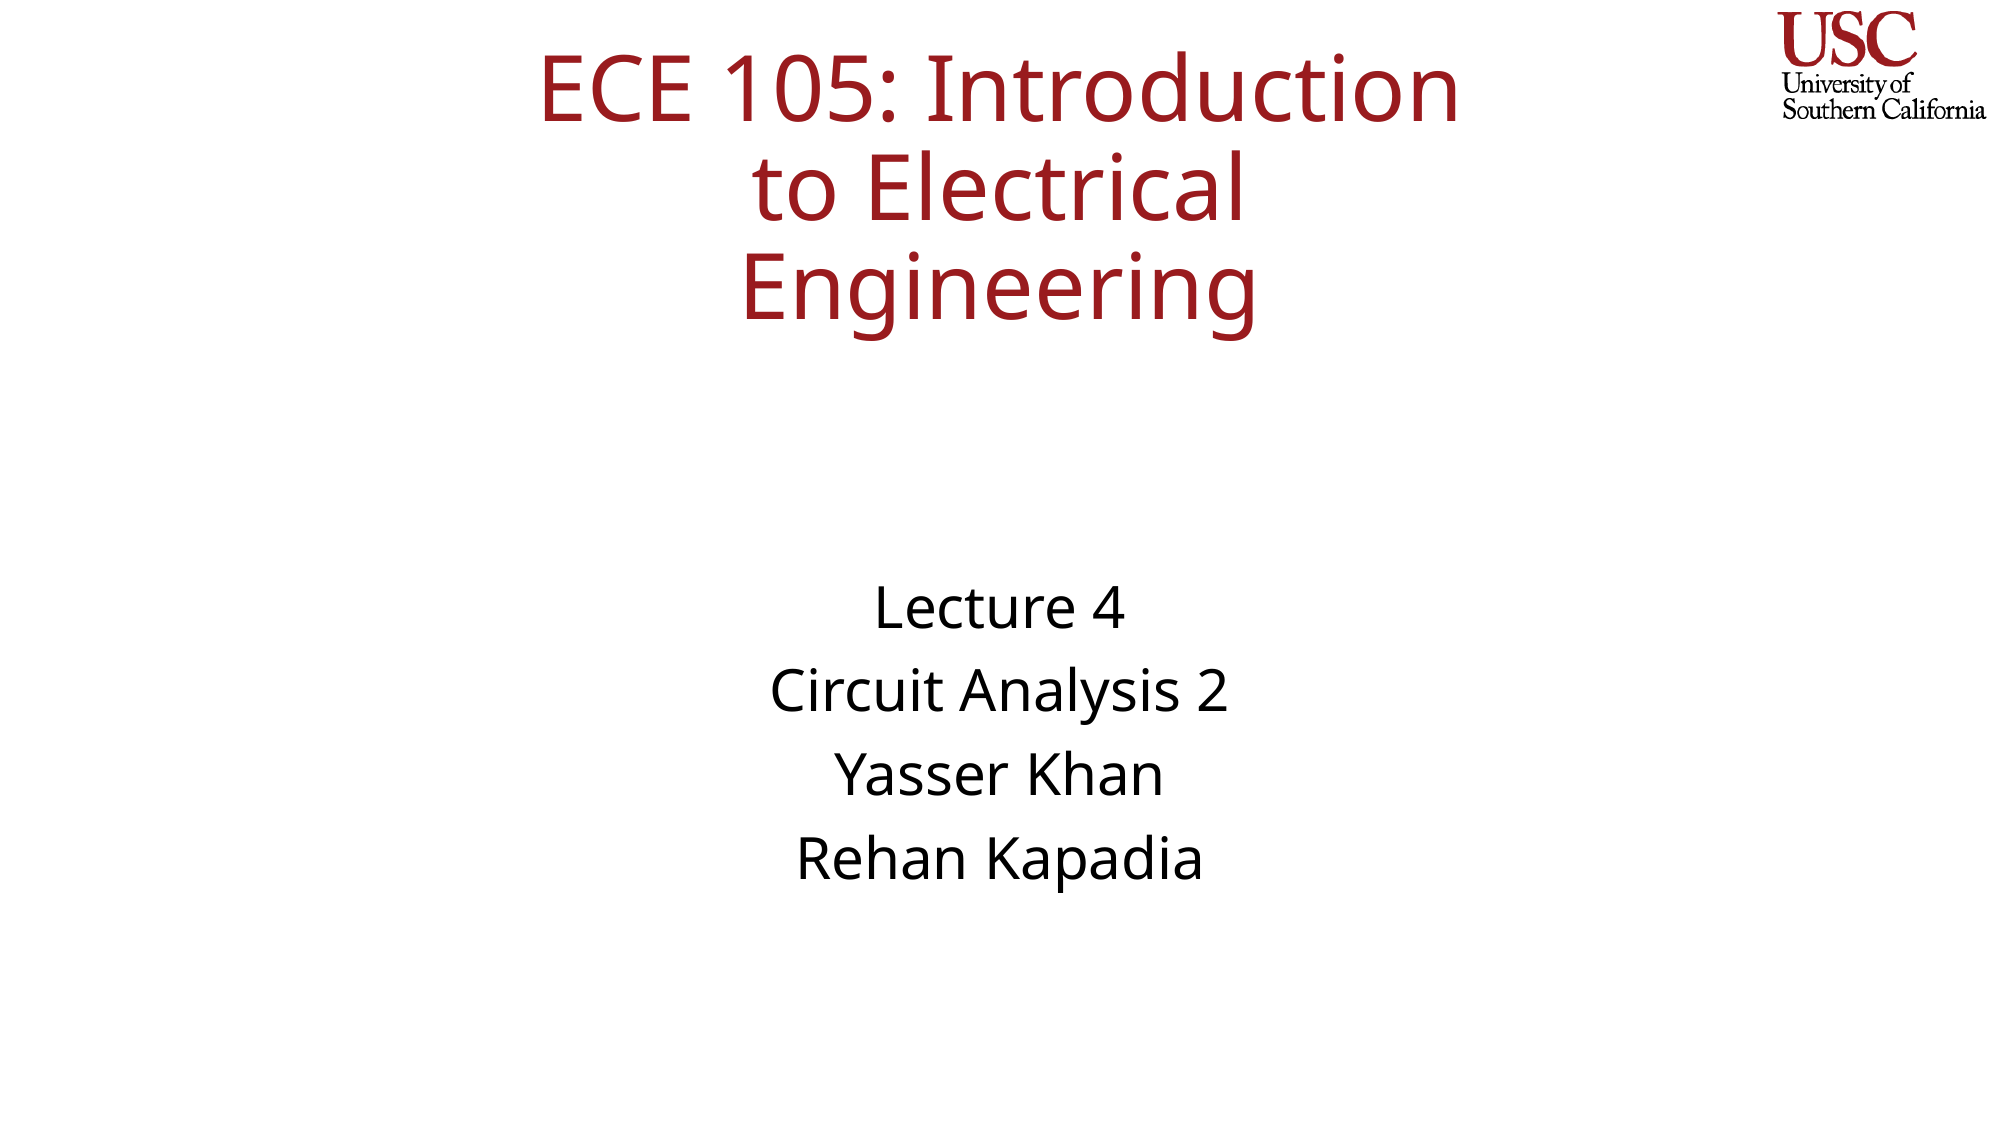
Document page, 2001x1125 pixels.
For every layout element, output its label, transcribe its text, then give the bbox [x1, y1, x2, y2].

subtitle Lecture 4 Circuit Analysis 2 Yasser Khan Rehan Kapadia [541, 570, 1459, 937]
picture [1769, 0, 1992, 130]
title ECE 105: Introduction to Electrical Engineering [491, 188, 1508, 347]
